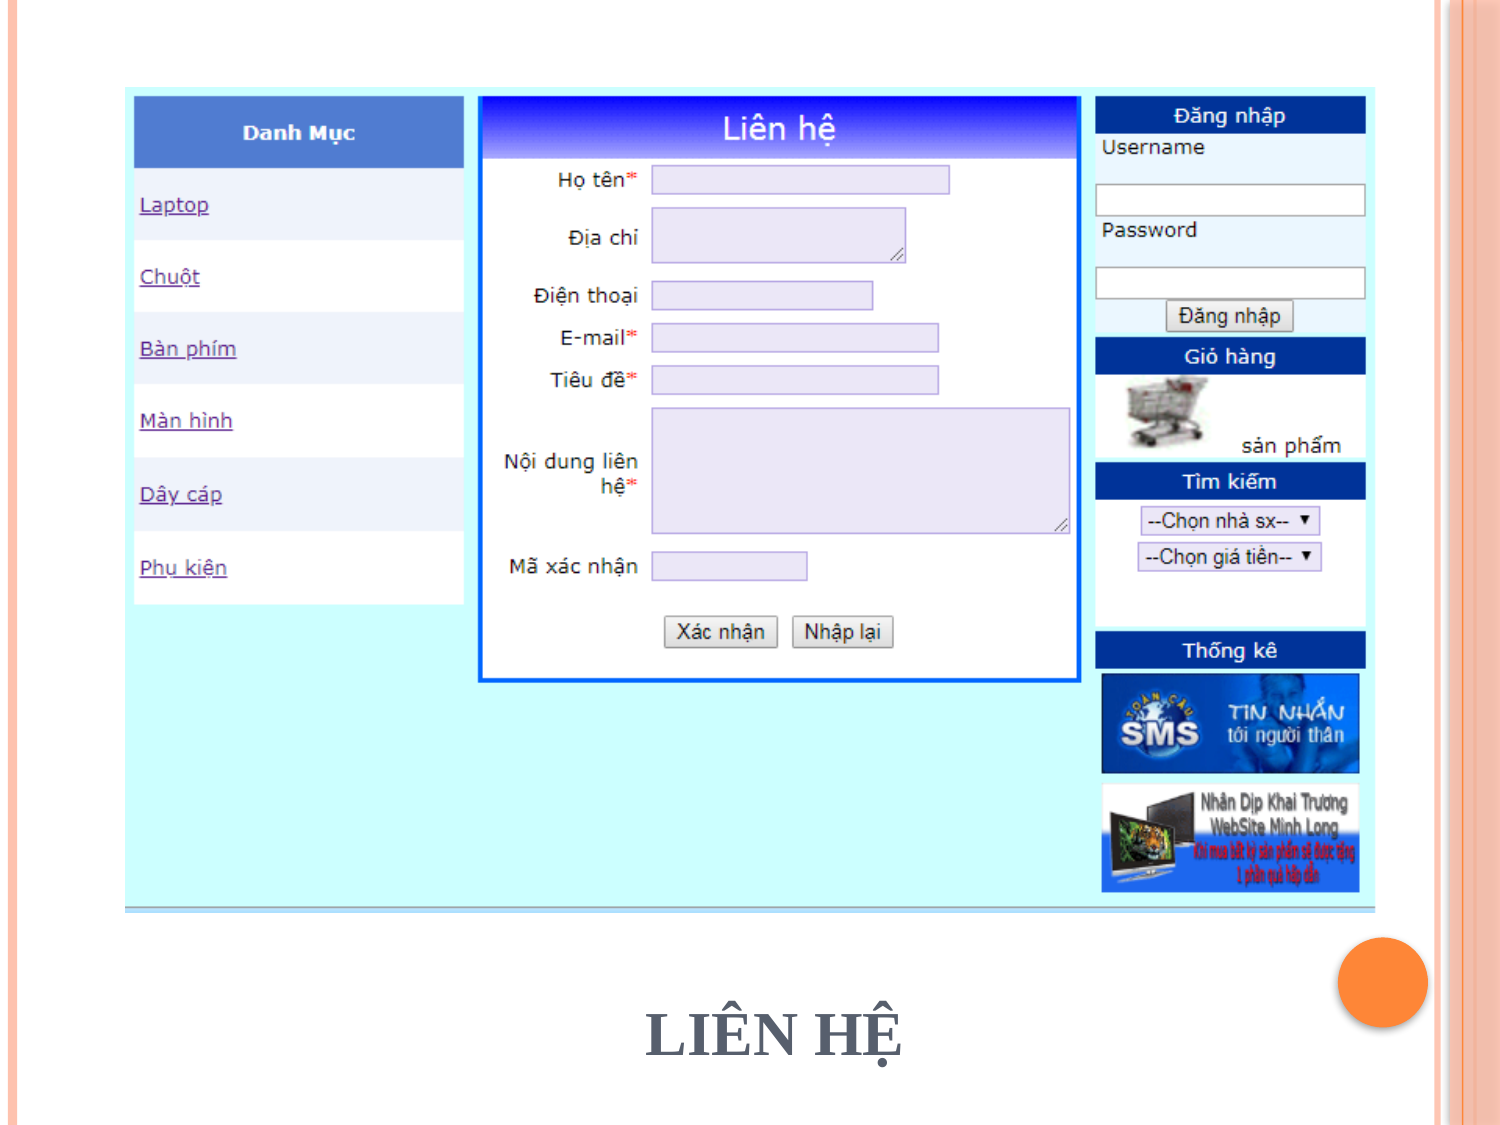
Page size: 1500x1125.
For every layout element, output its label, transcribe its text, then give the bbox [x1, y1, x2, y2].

text_box LIÊN HỆ [162, 887, 1388, 1075]
picture [124, 86, 1378, 914]
